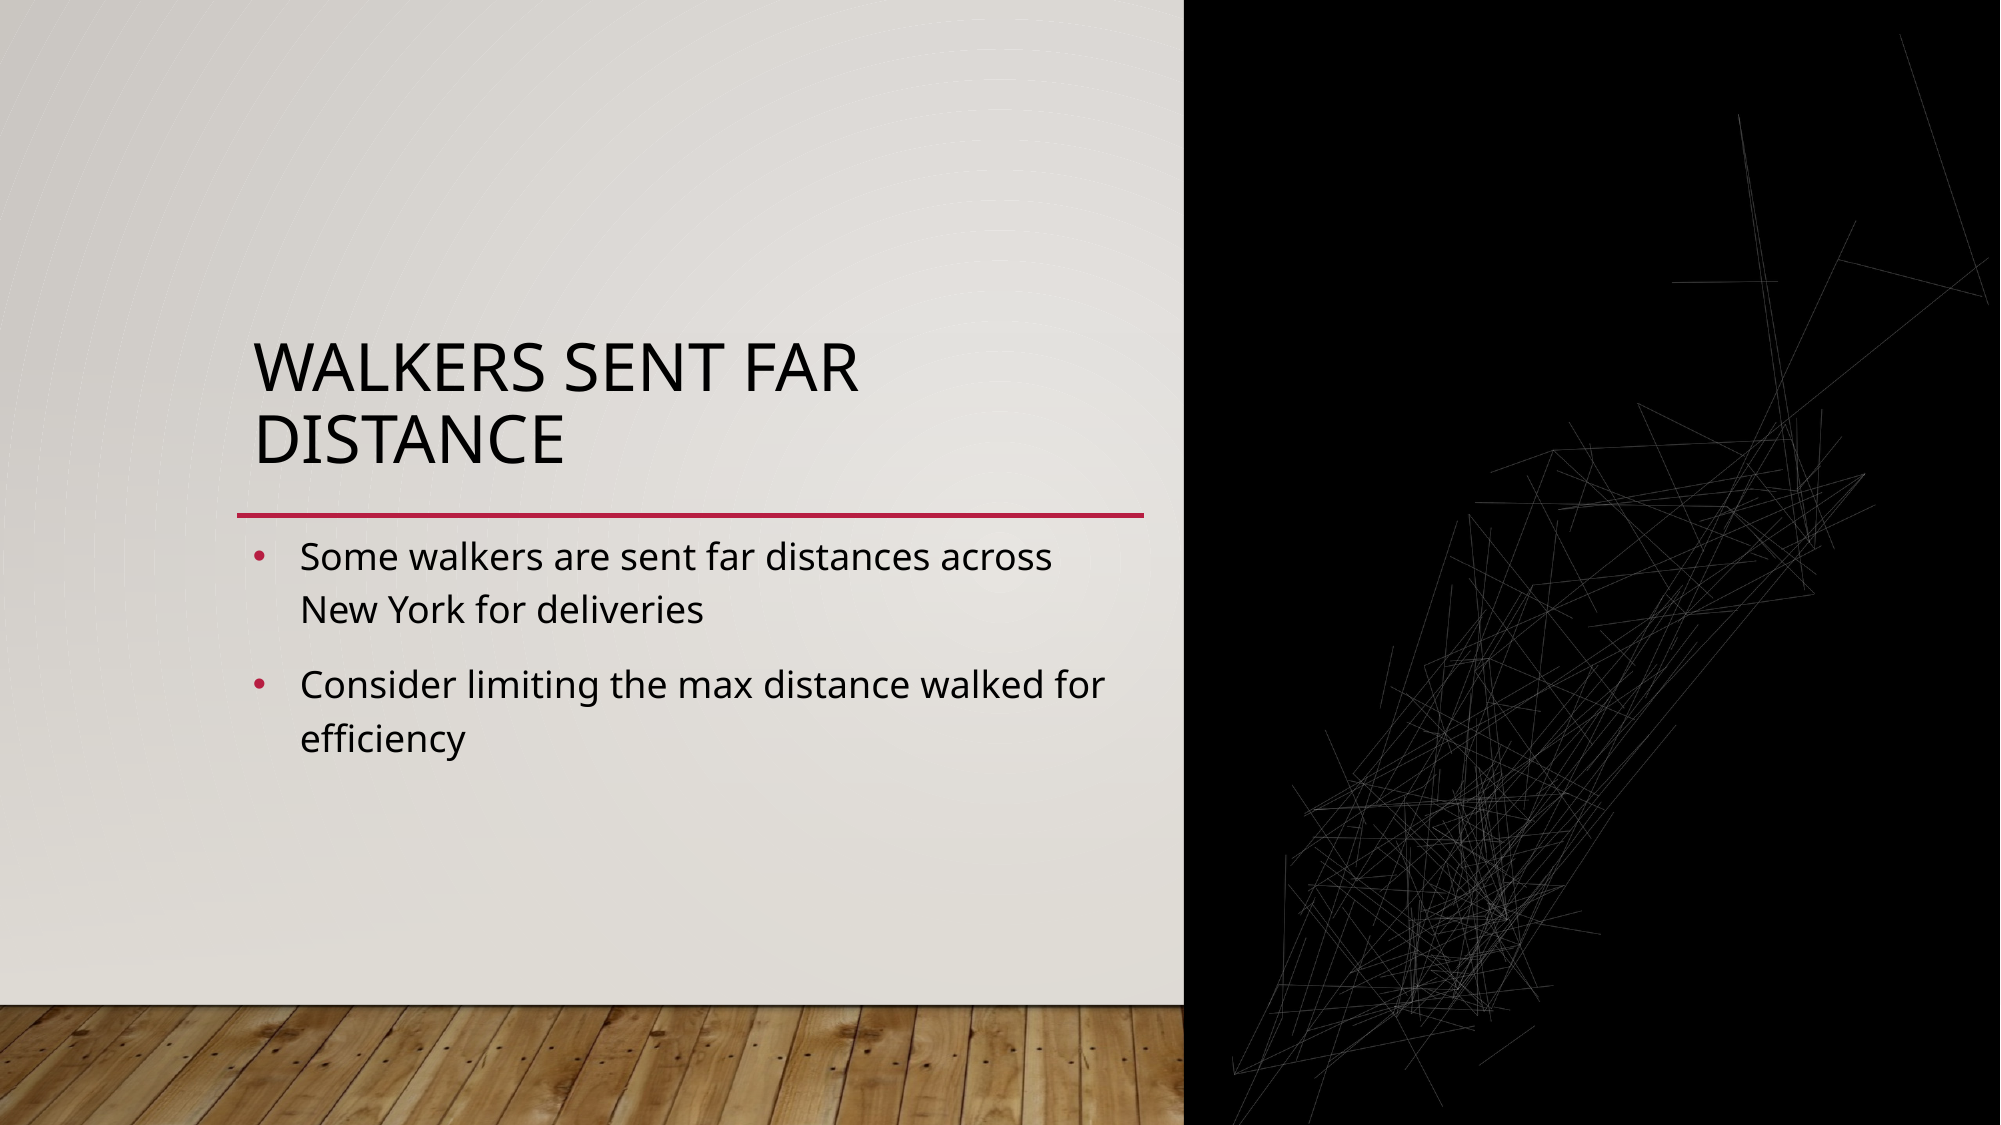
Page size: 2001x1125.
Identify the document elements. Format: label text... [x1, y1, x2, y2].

picture [0, 0, 2000, 1125]
title Walkers sent far distance [238, 185, 1146, 486]
list Some walkers are sent far distances across New York for deliveries Consider limiting the max distance walked for efficiency [237, 516, 1145, 845]
